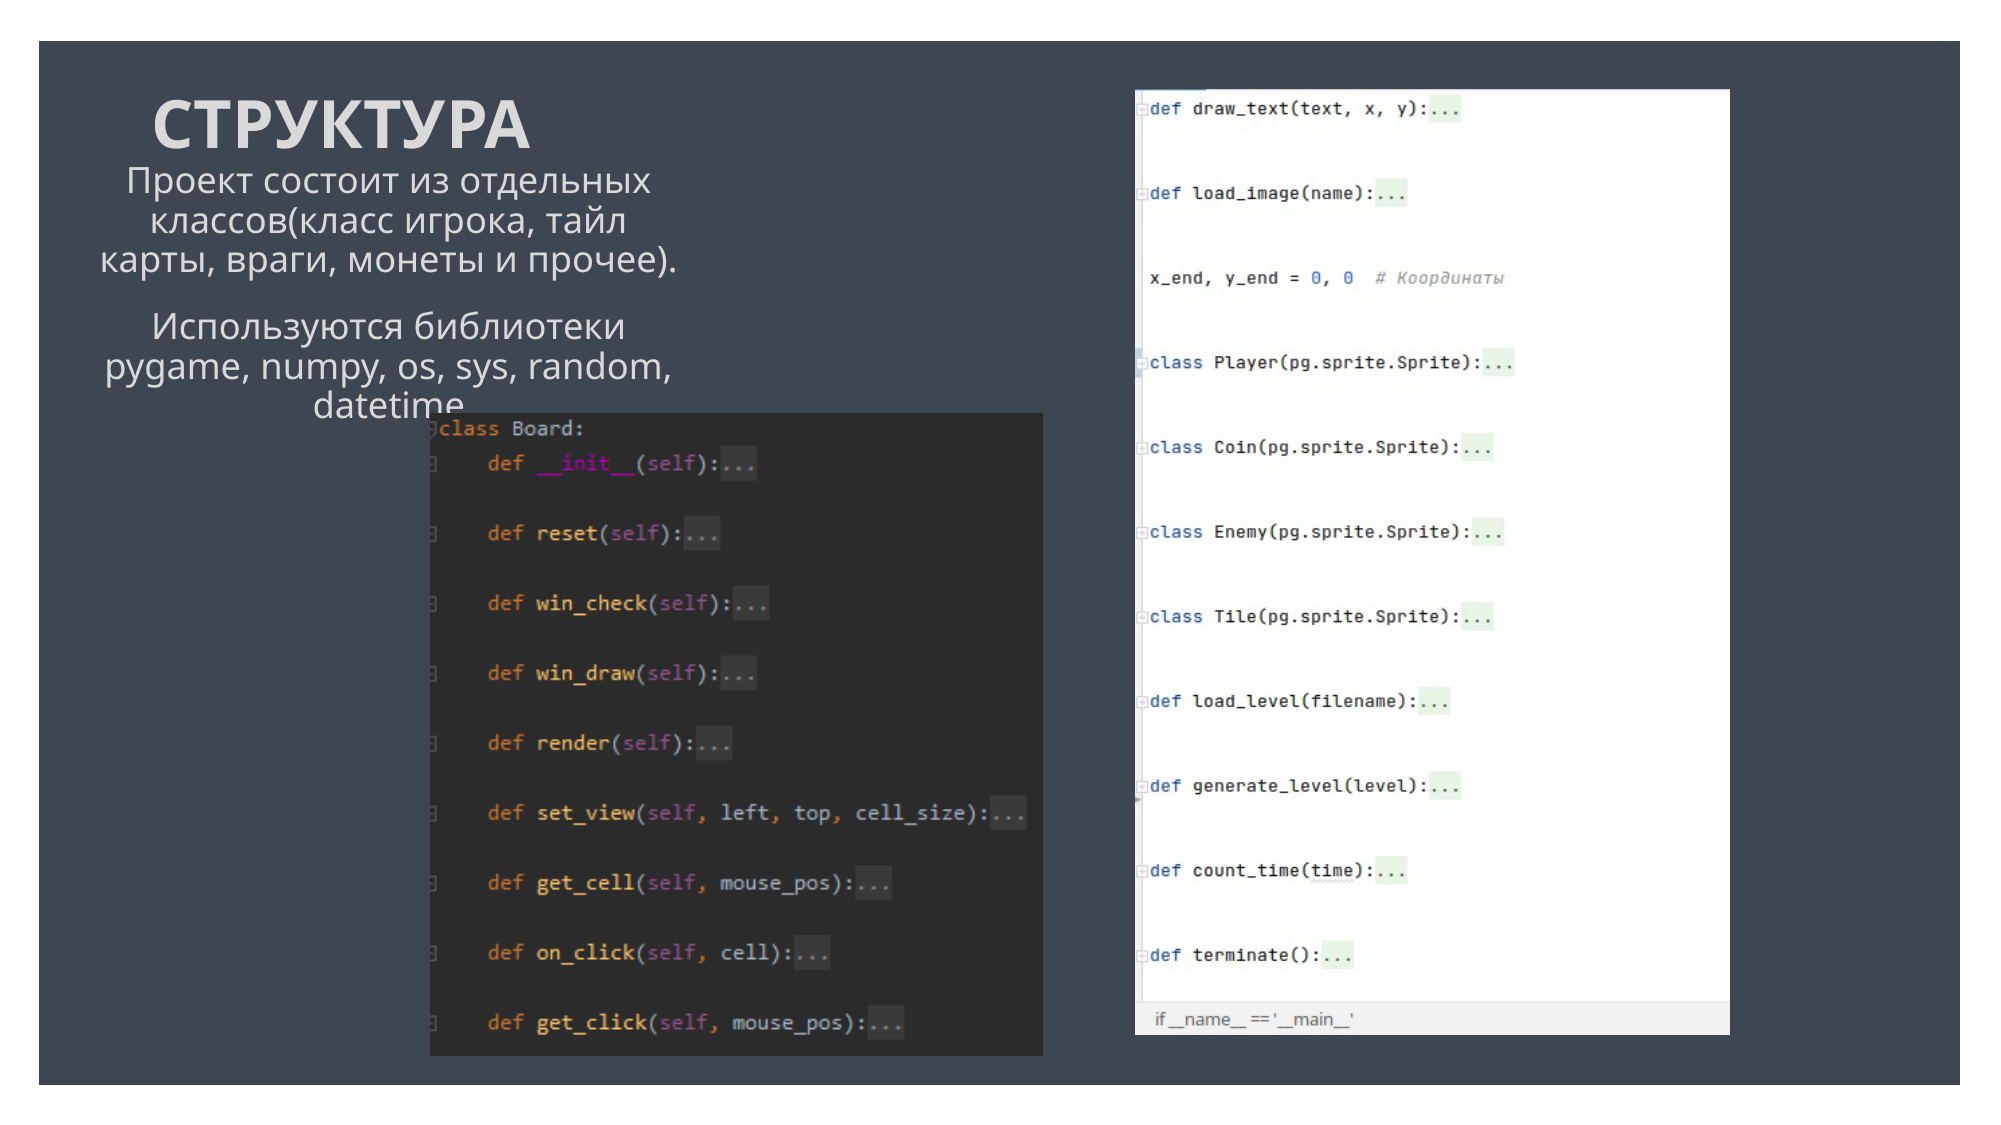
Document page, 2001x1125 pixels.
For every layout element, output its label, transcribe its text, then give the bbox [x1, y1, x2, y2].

title Структура [19, 2, 663, 254]
picture [187, 89, 1813, 1057]
subtitle Проект состоит из отдельных классов(класс игрока, тайл карты, враги, монеты и прочее). Используются библиотеки pygame, numpy, os, sys, random, datetime [83, 155, 695, 440]
